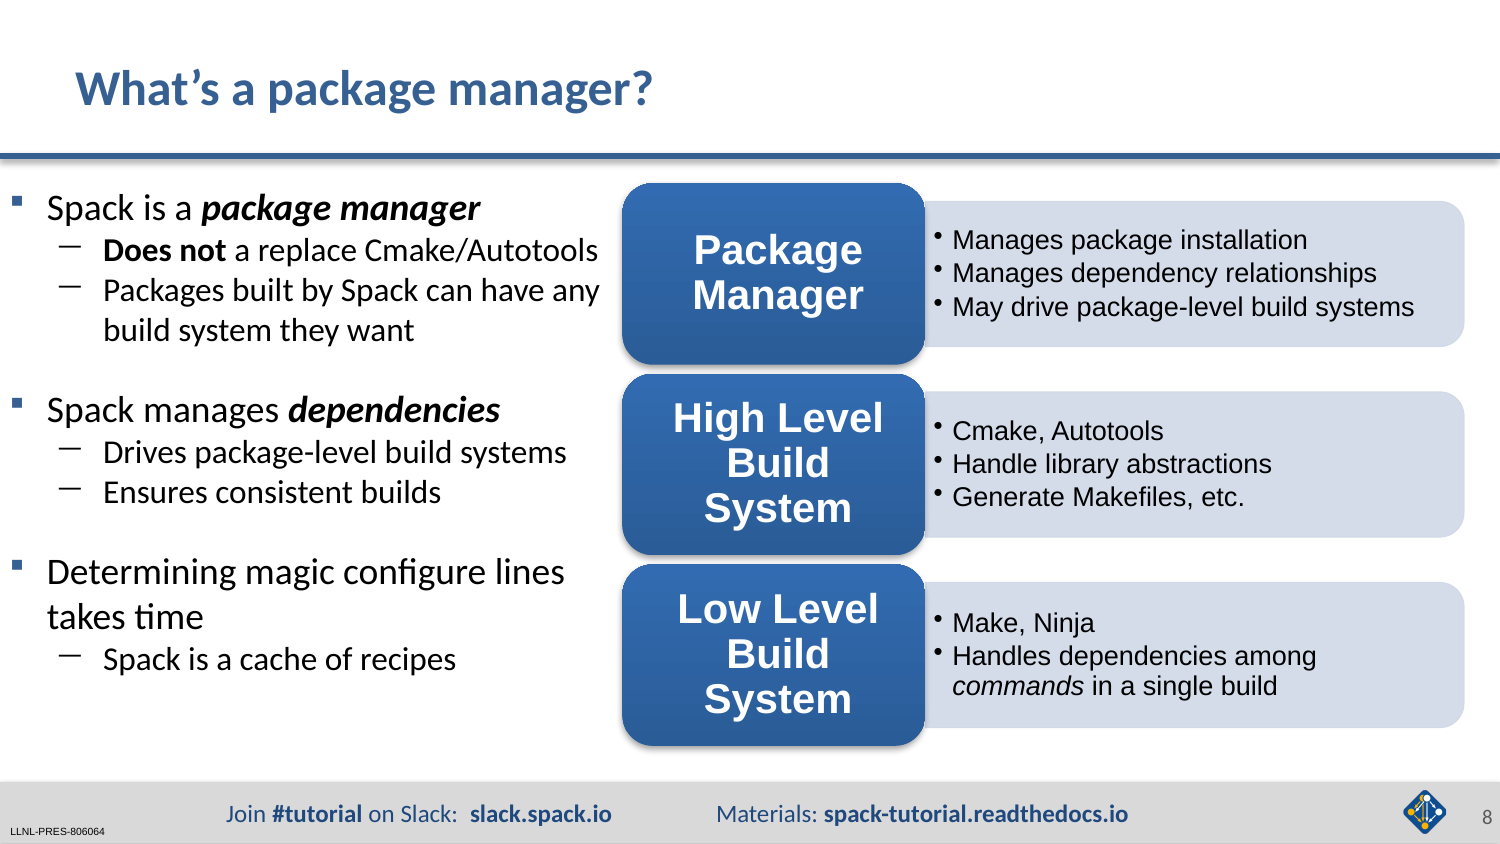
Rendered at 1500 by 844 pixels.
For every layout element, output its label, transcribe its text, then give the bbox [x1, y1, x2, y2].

list Spack is a package manager Does not a replace Cmake/Autotools Packages built by Spack can have any build system they want Spack manages dependencies Drives package-level build systems Ensures consistent builds Determining magic configure lines takes time Spack is a cache of recipes [0, 183, 609, 778]
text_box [622, 182, 1464, 747]
title What’s a package manager? [75, 26, 1299, 152]
